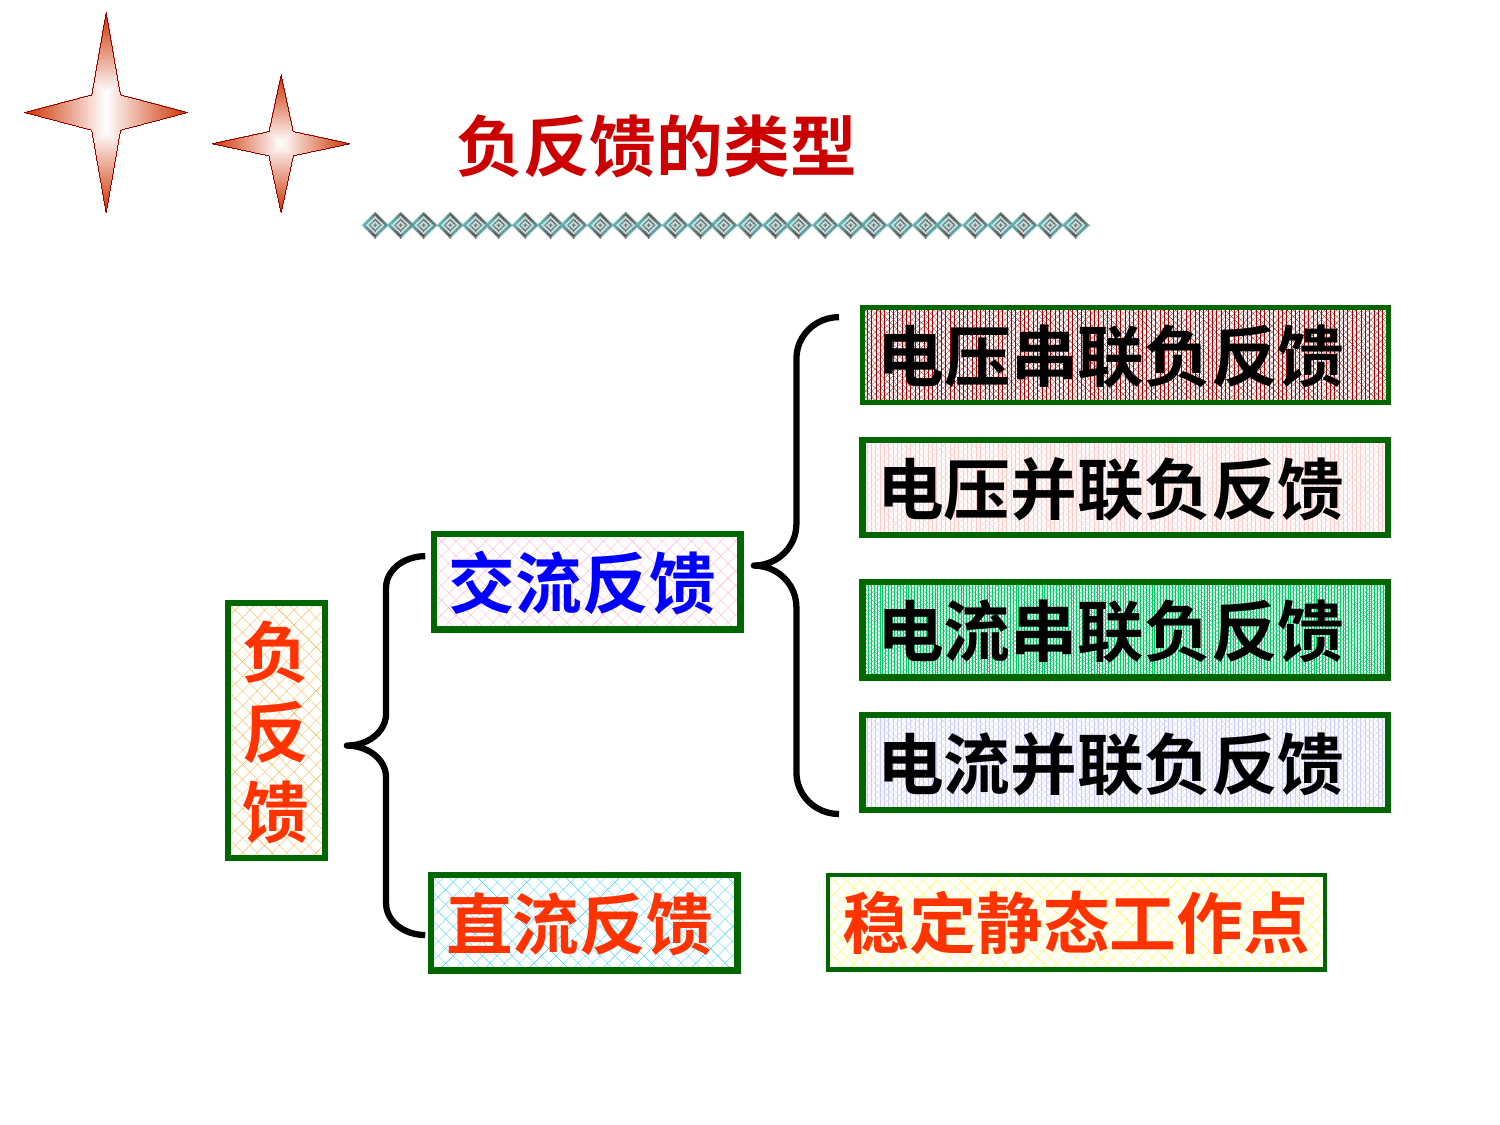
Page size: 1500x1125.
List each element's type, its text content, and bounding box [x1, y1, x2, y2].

text_box [346, 556, 426, 936]
text_box 交流反馈 [434, 534, 741, 630]
text_box 电流并联负反馈 [862, 714, 1388, 811]
text_box [753, 317, 839, 815]
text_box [24, 12, 1090, 240]
text_box 电流串联负反馈 [862, 582, 1388, 678]
text_box 稳定静态工作点 [828, 874, 1326, 970]
text_box 负反馈 [228, 603, 325, 859]
text_box 直流反馈 [431, 875, 738, 971]
text_box 电压串联负反馈 [862, 307, 1389, 403]
text_box 电压并联负反馈 [862, 440, 1388, 536]
